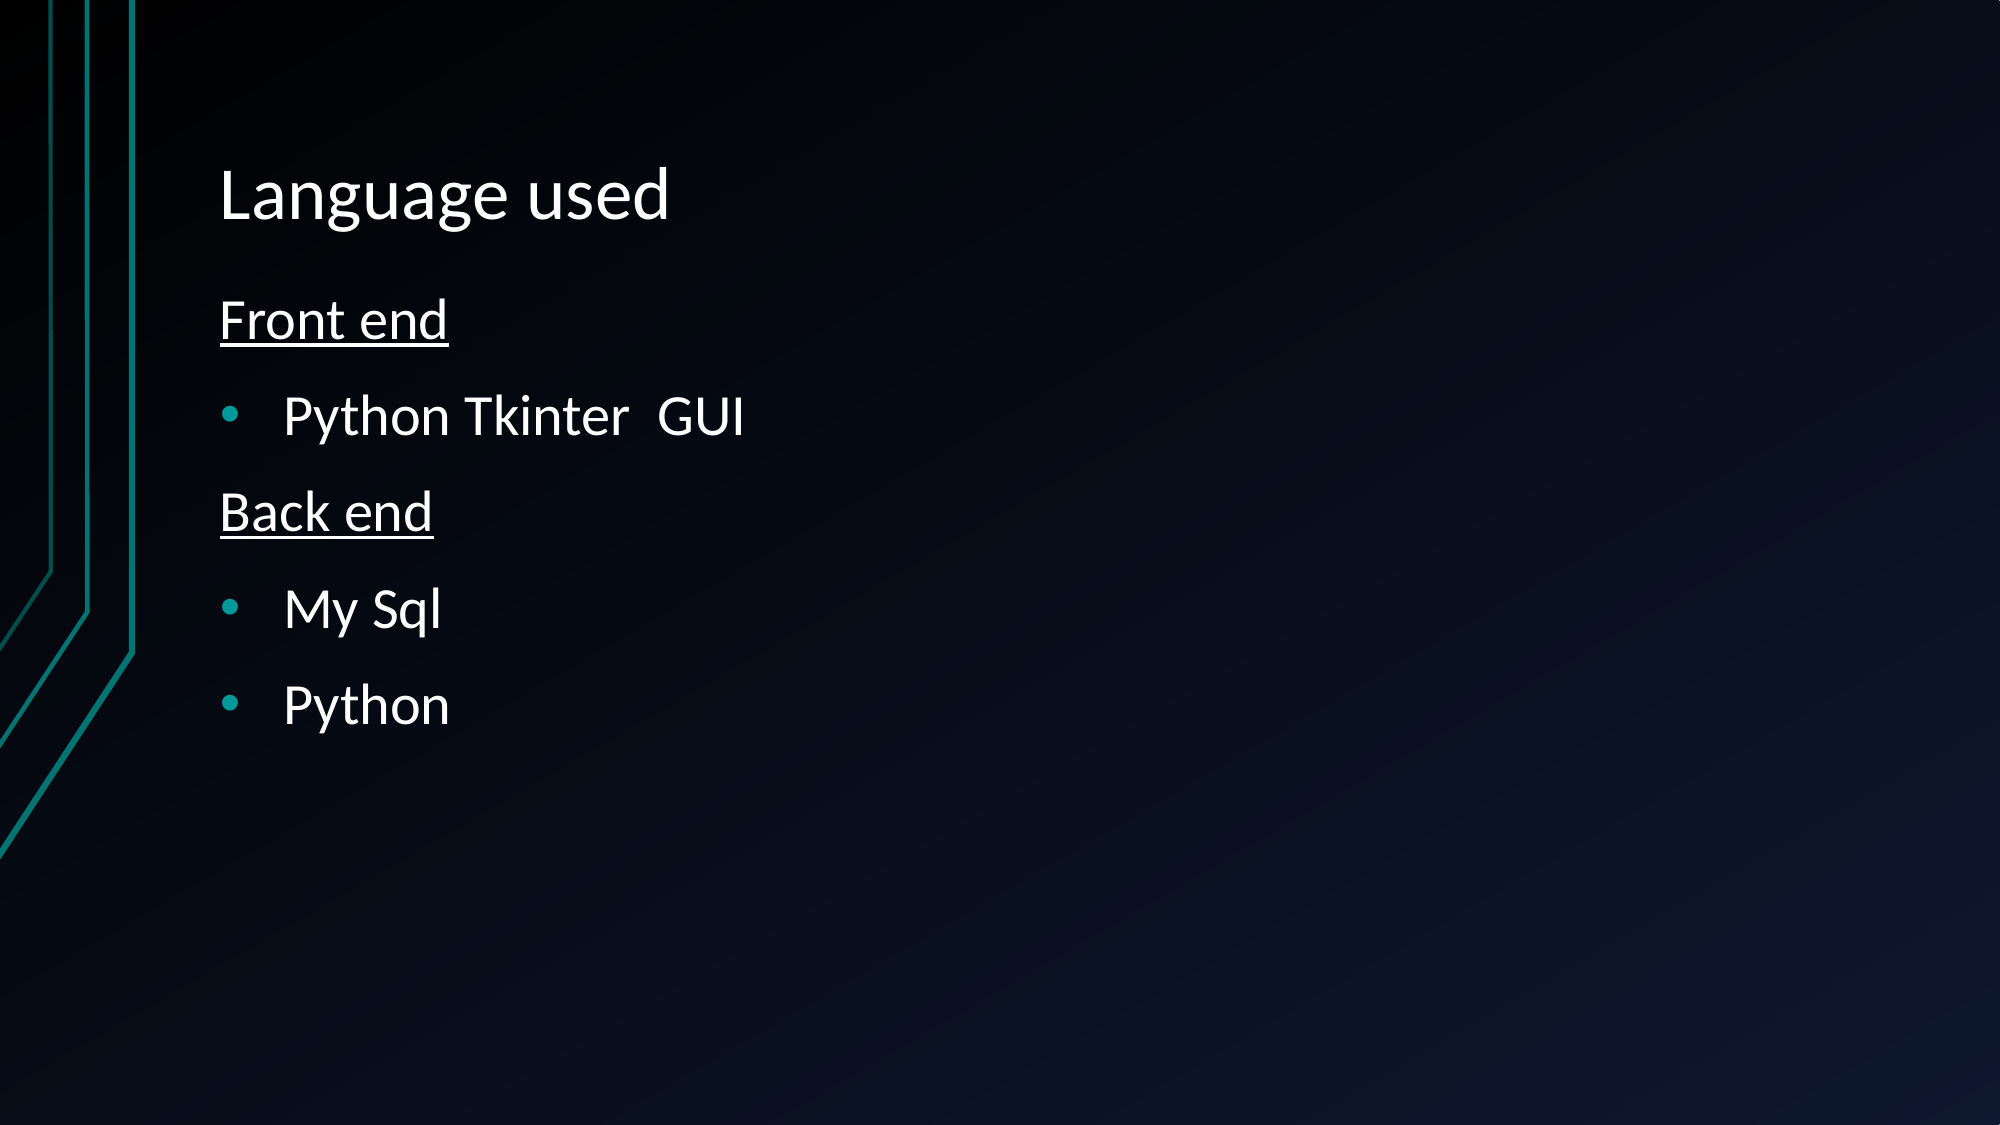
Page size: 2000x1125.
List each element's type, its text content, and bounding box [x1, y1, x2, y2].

title Language used [199, 45, 1900, 246]
list Front end Python Tkinter GUI Back end My Sql Python [199, 279, 1900, 1012]
